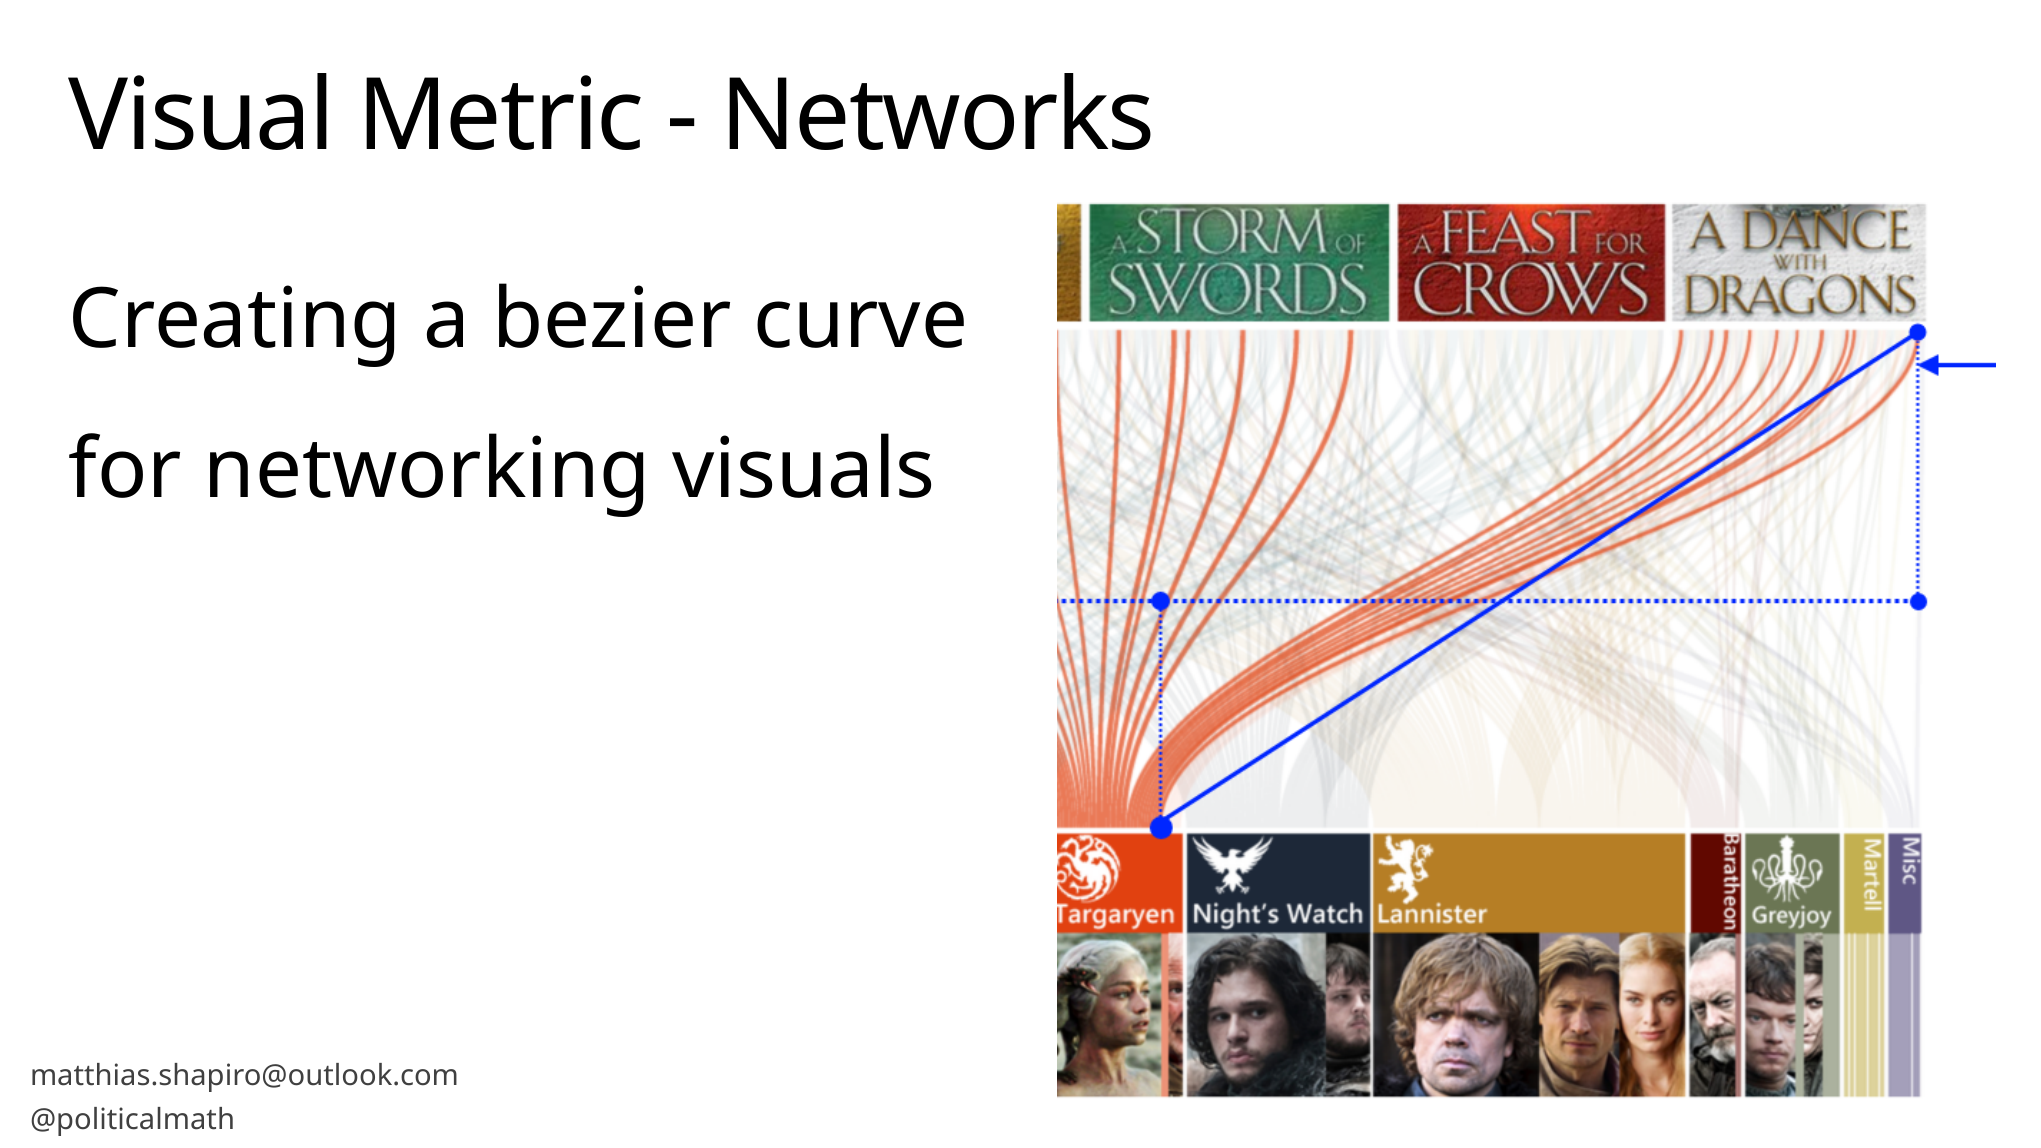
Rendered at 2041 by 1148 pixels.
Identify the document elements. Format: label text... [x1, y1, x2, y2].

list Creating a bezier curve for networking visuals [45, 199, 1057, 685]
picture [1057, 193, 1996, 1102]
title Visual Metric - Networks [45, 48, 1996, 199]
